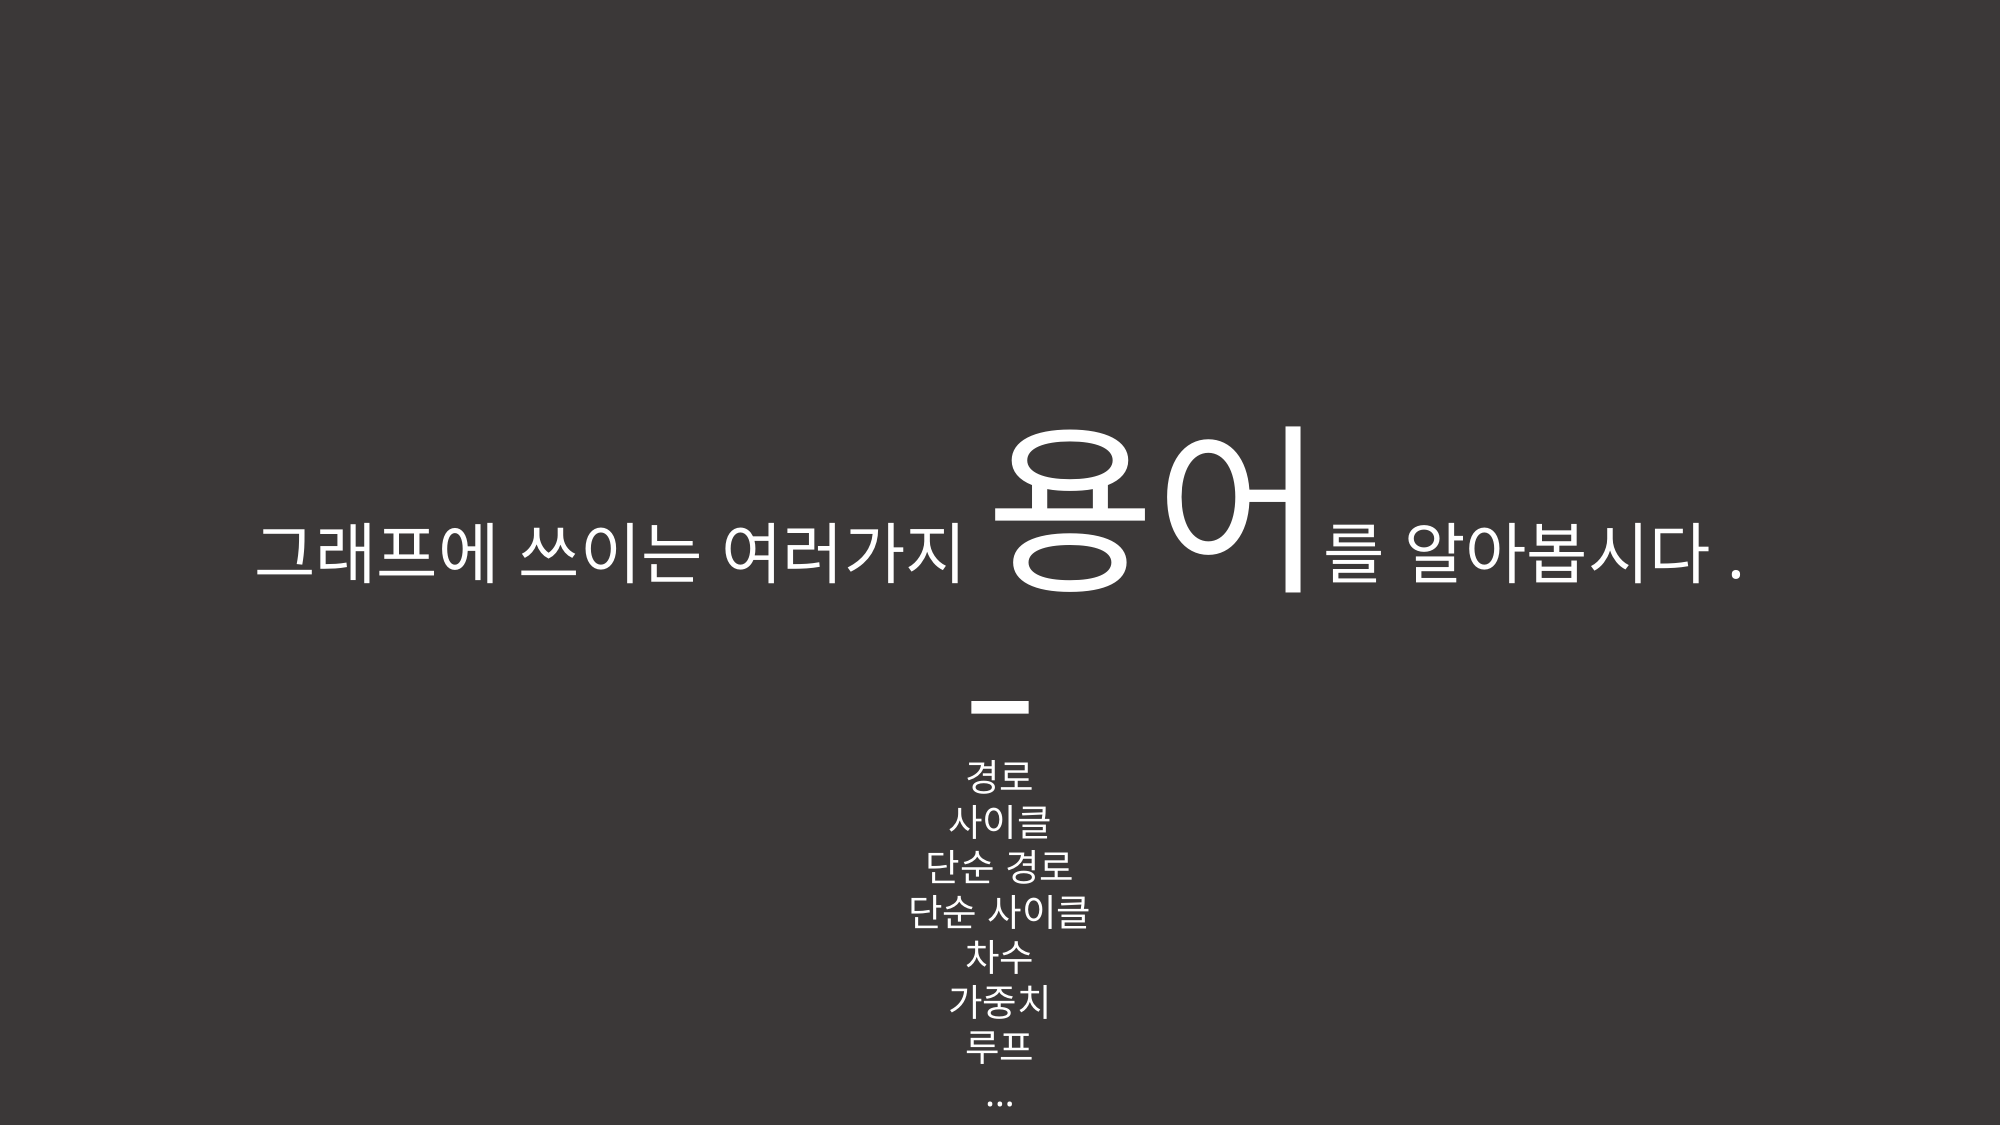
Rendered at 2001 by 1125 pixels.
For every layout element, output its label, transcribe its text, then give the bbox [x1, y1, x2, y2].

text_box 그래프에 쓰이는 여러가지 용어를 알아봅시다. [239, 387, 1761, 623]
text_box [970, 700, 1030, 715]
text_box 경로 사이클 단순 경로 단순 사이클 차수 가중치 루프 … [893, 746, 1107, 1121]
